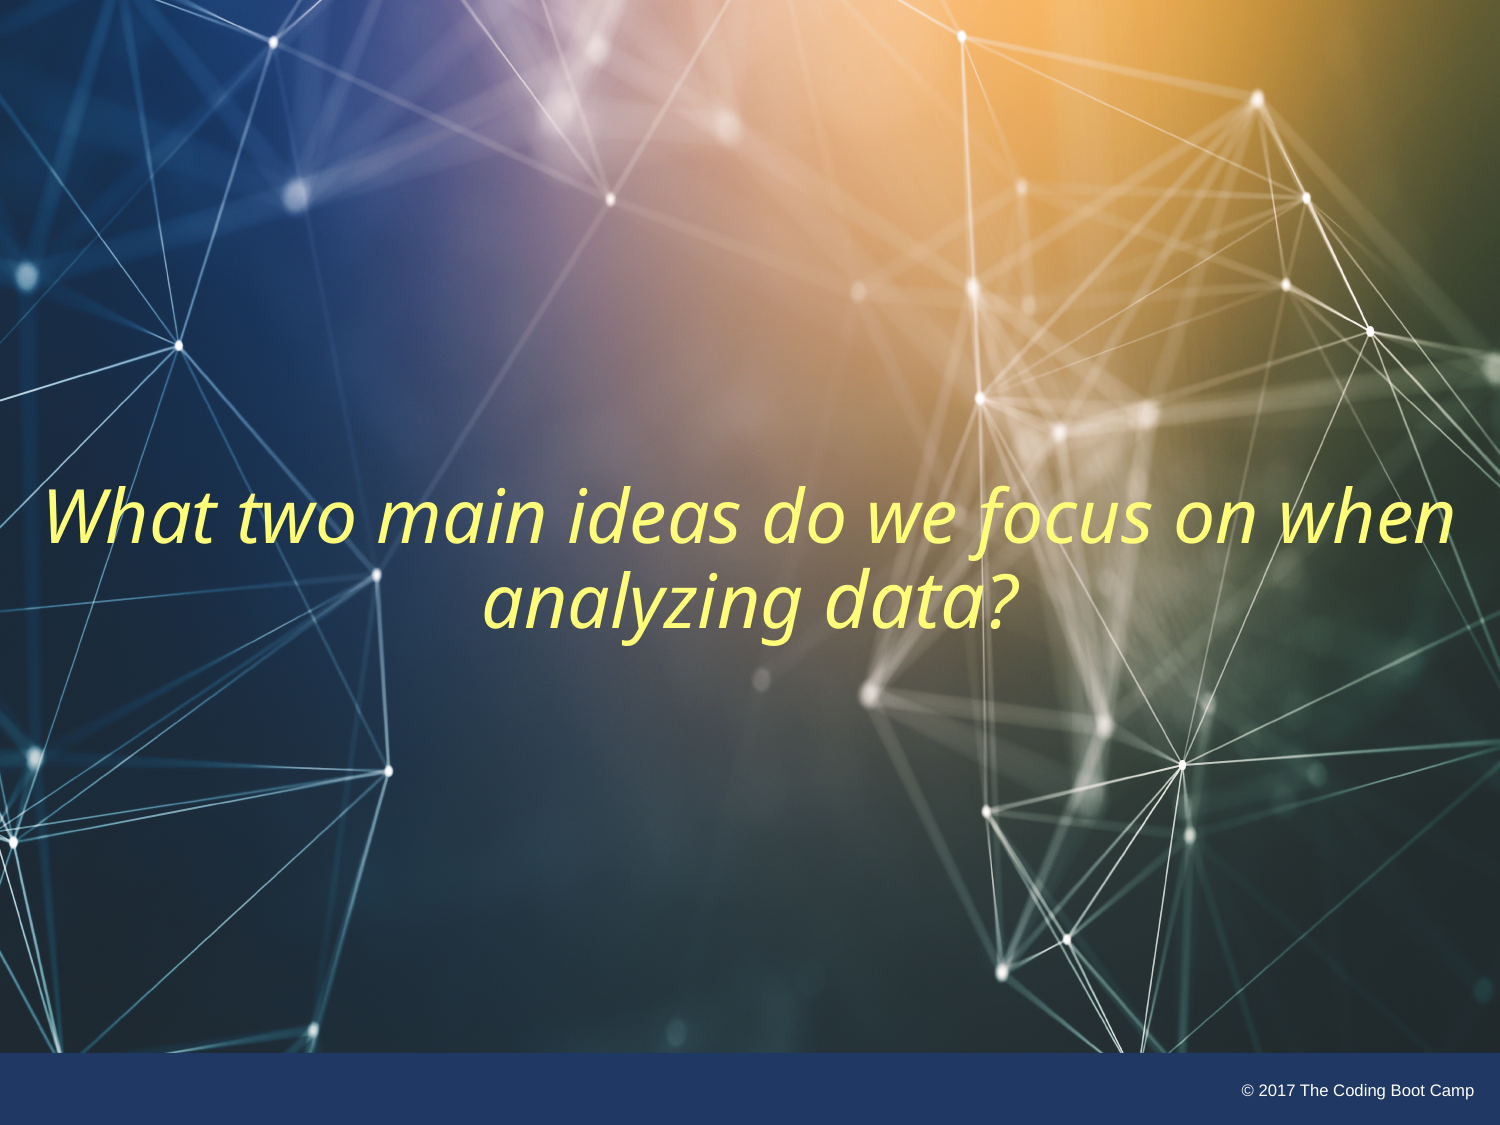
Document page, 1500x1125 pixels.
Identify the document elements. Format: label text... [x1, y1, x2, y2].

picture [0, 0, 1500, 1052]
title What two main ideas do we focus on when analyzing data? [24, 393, 1476, 732]
